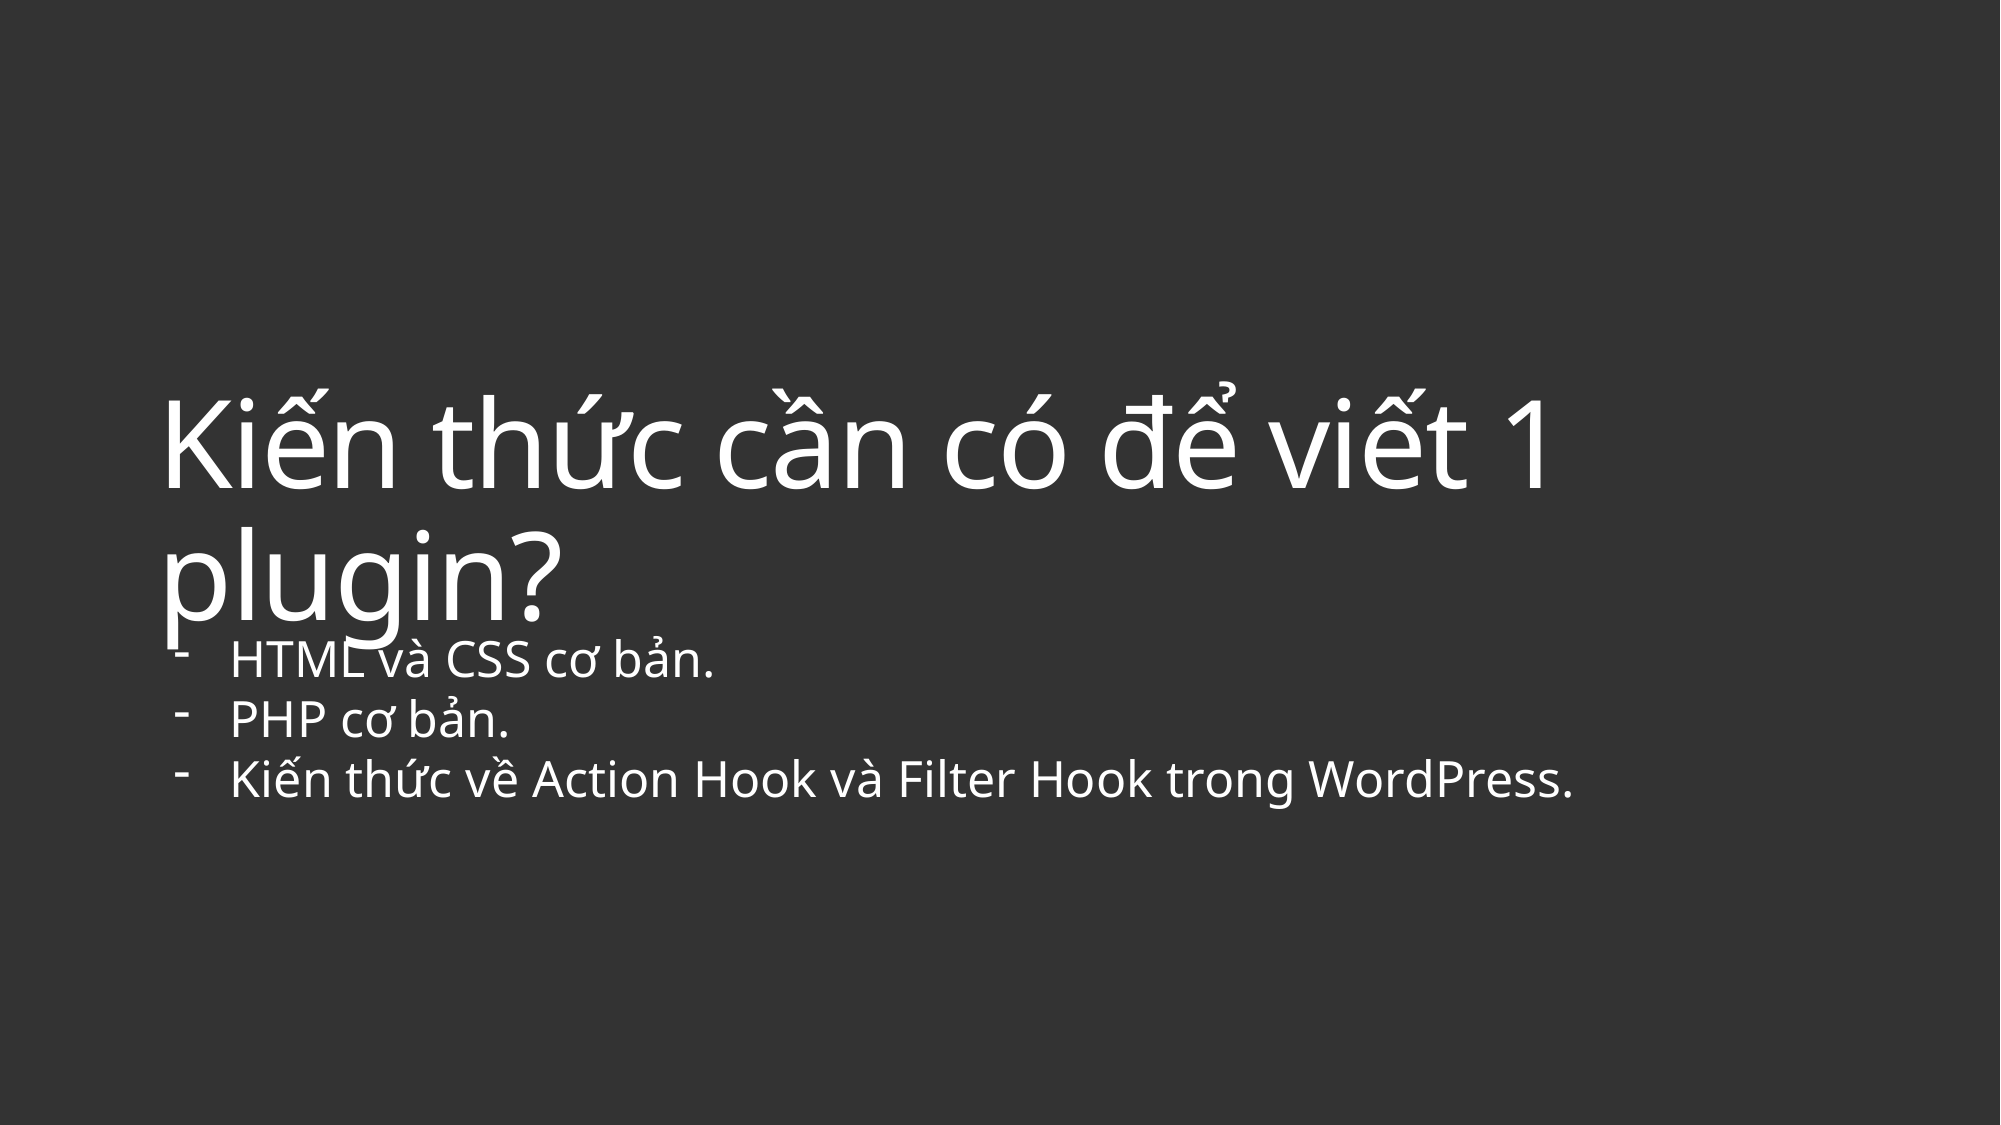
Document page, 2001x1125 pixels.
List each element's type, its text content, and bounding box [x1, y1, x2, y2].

title Kiến thức cần có để viết 1 plugin? [133, 367, 1956, 531]
text_box HTML và CSS cơ bản. PHP cơ bản. Kiến thức về Action Hook và Filter Hook trong WordPress. [158, 619, 1875, 815]
